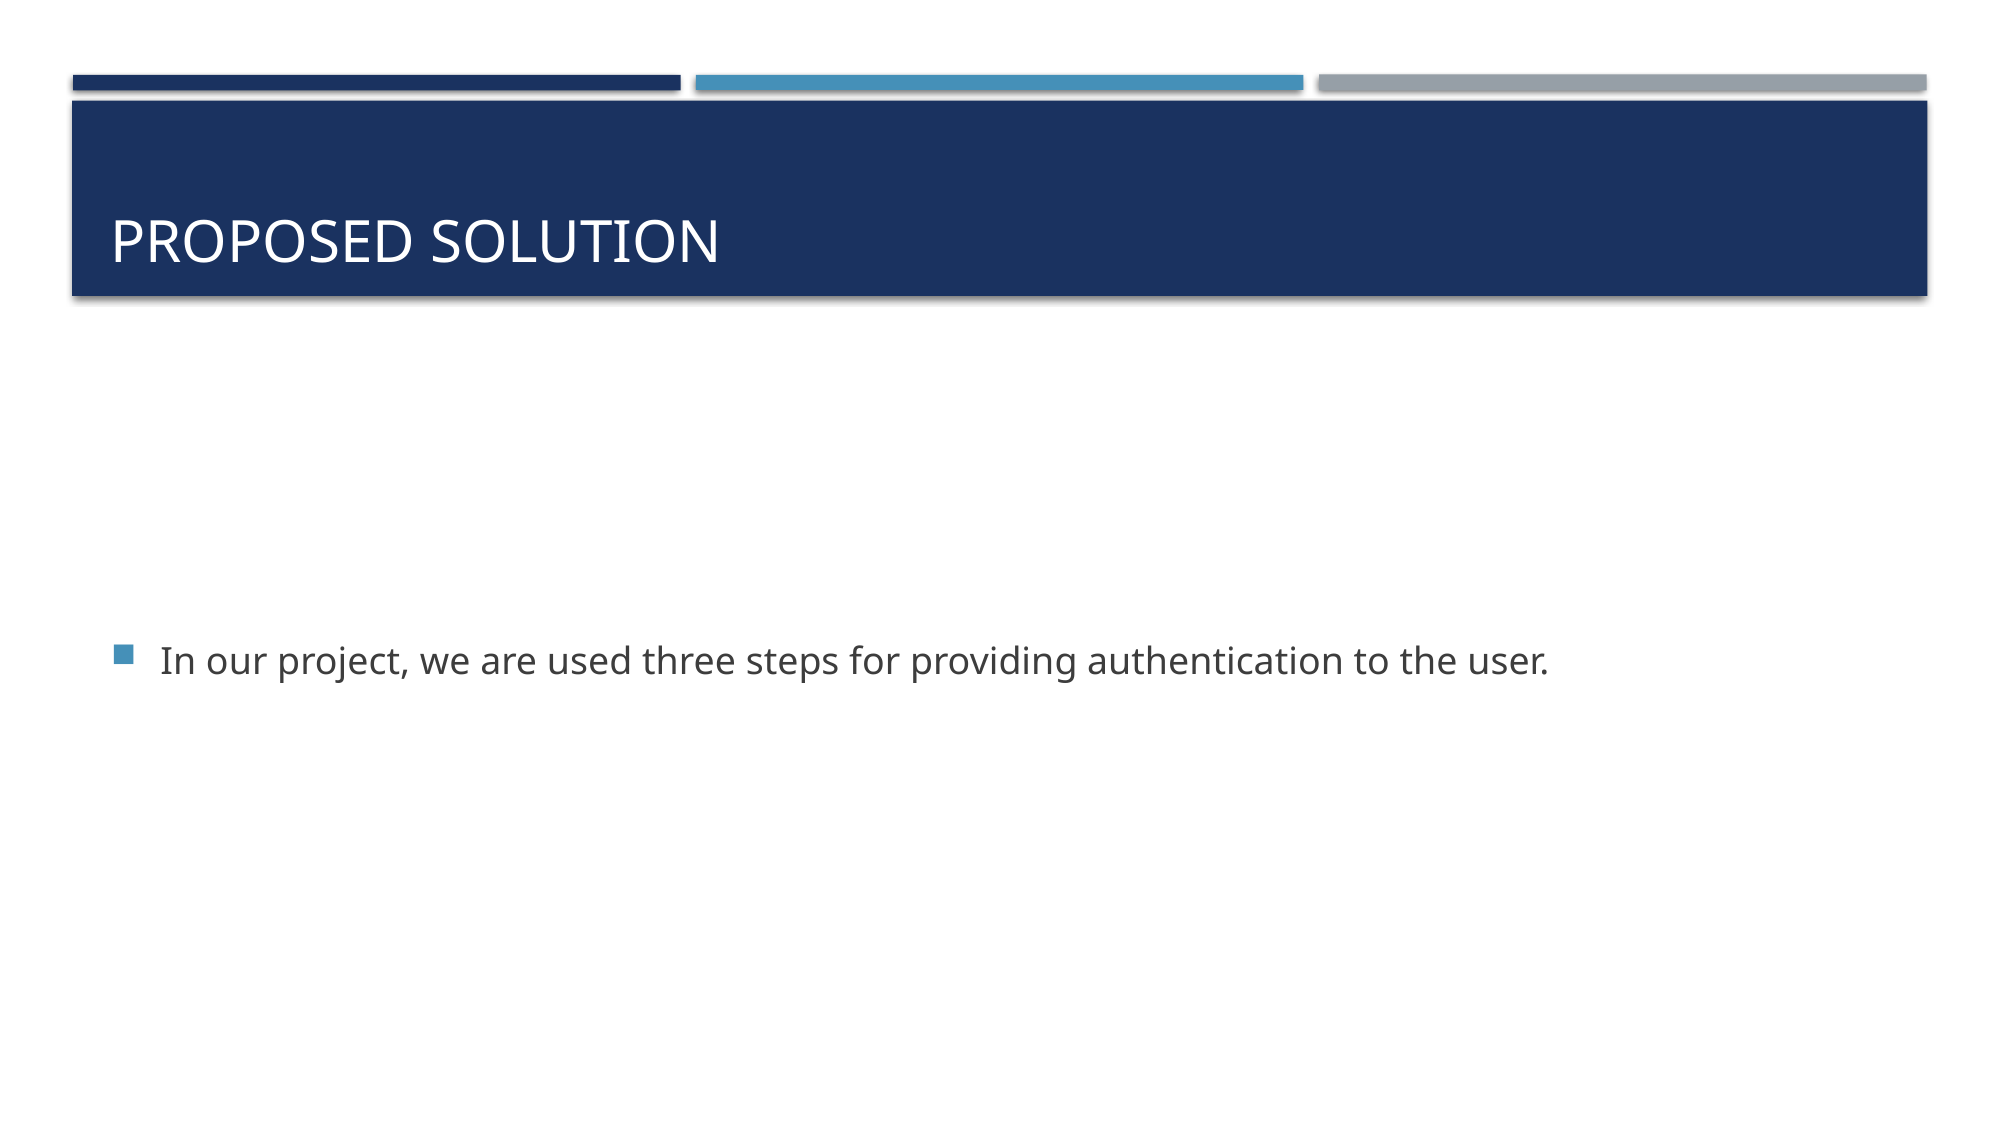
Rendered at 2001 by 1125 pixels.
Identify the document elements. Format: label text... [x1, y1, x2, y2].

title Proposed solution [95, 115, 1905, 282]
list In our project, we are used three steps for providing authentication to the user. [95, 357, 1905, 962]
